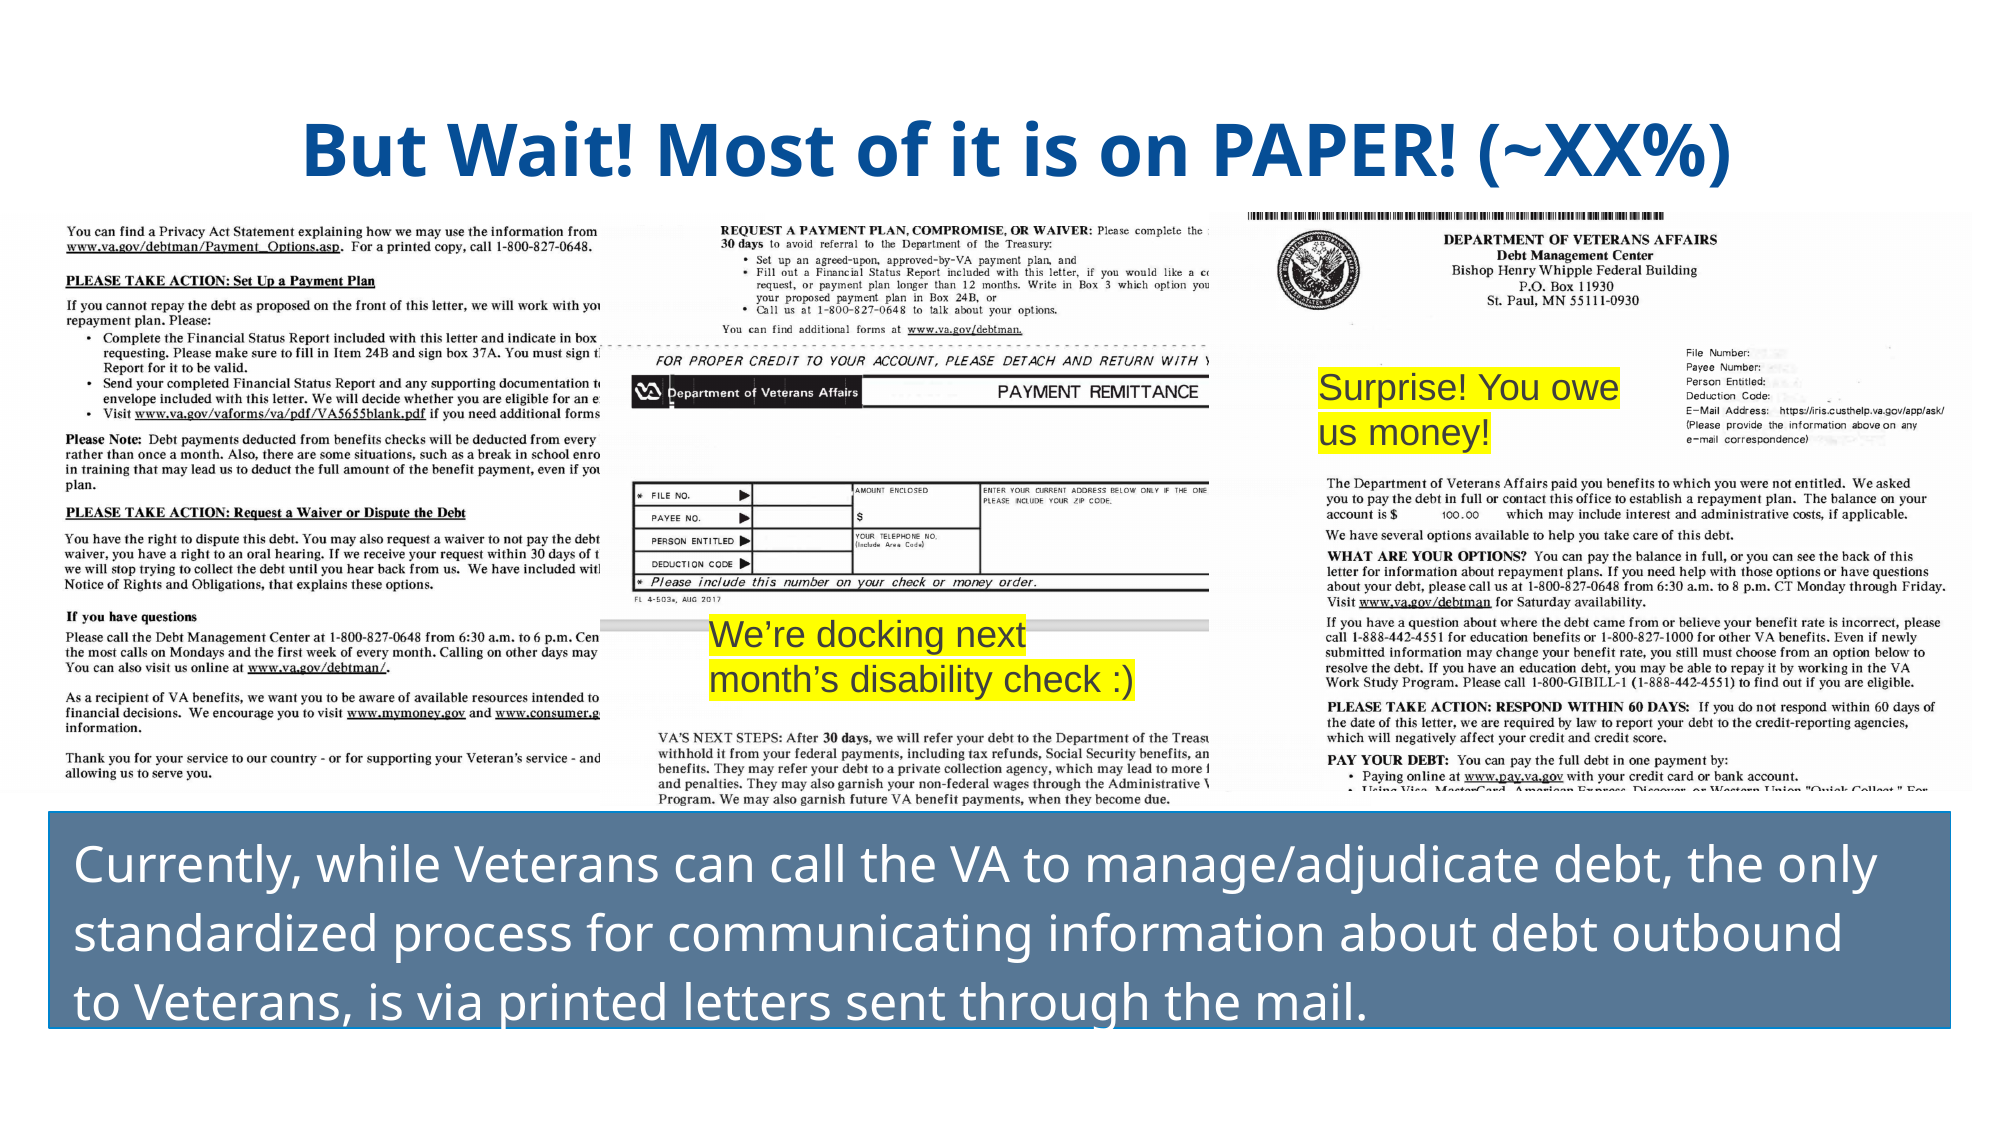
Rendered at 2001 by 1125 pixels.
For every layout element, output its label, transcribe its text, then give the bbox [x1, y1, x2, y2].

title But Wait! Most of it is on PAPER! (~XX%) [84, 83, 1949, 209]
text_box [48, 802, 1951, 1029]
picture [0, 211, 1972, 806]
